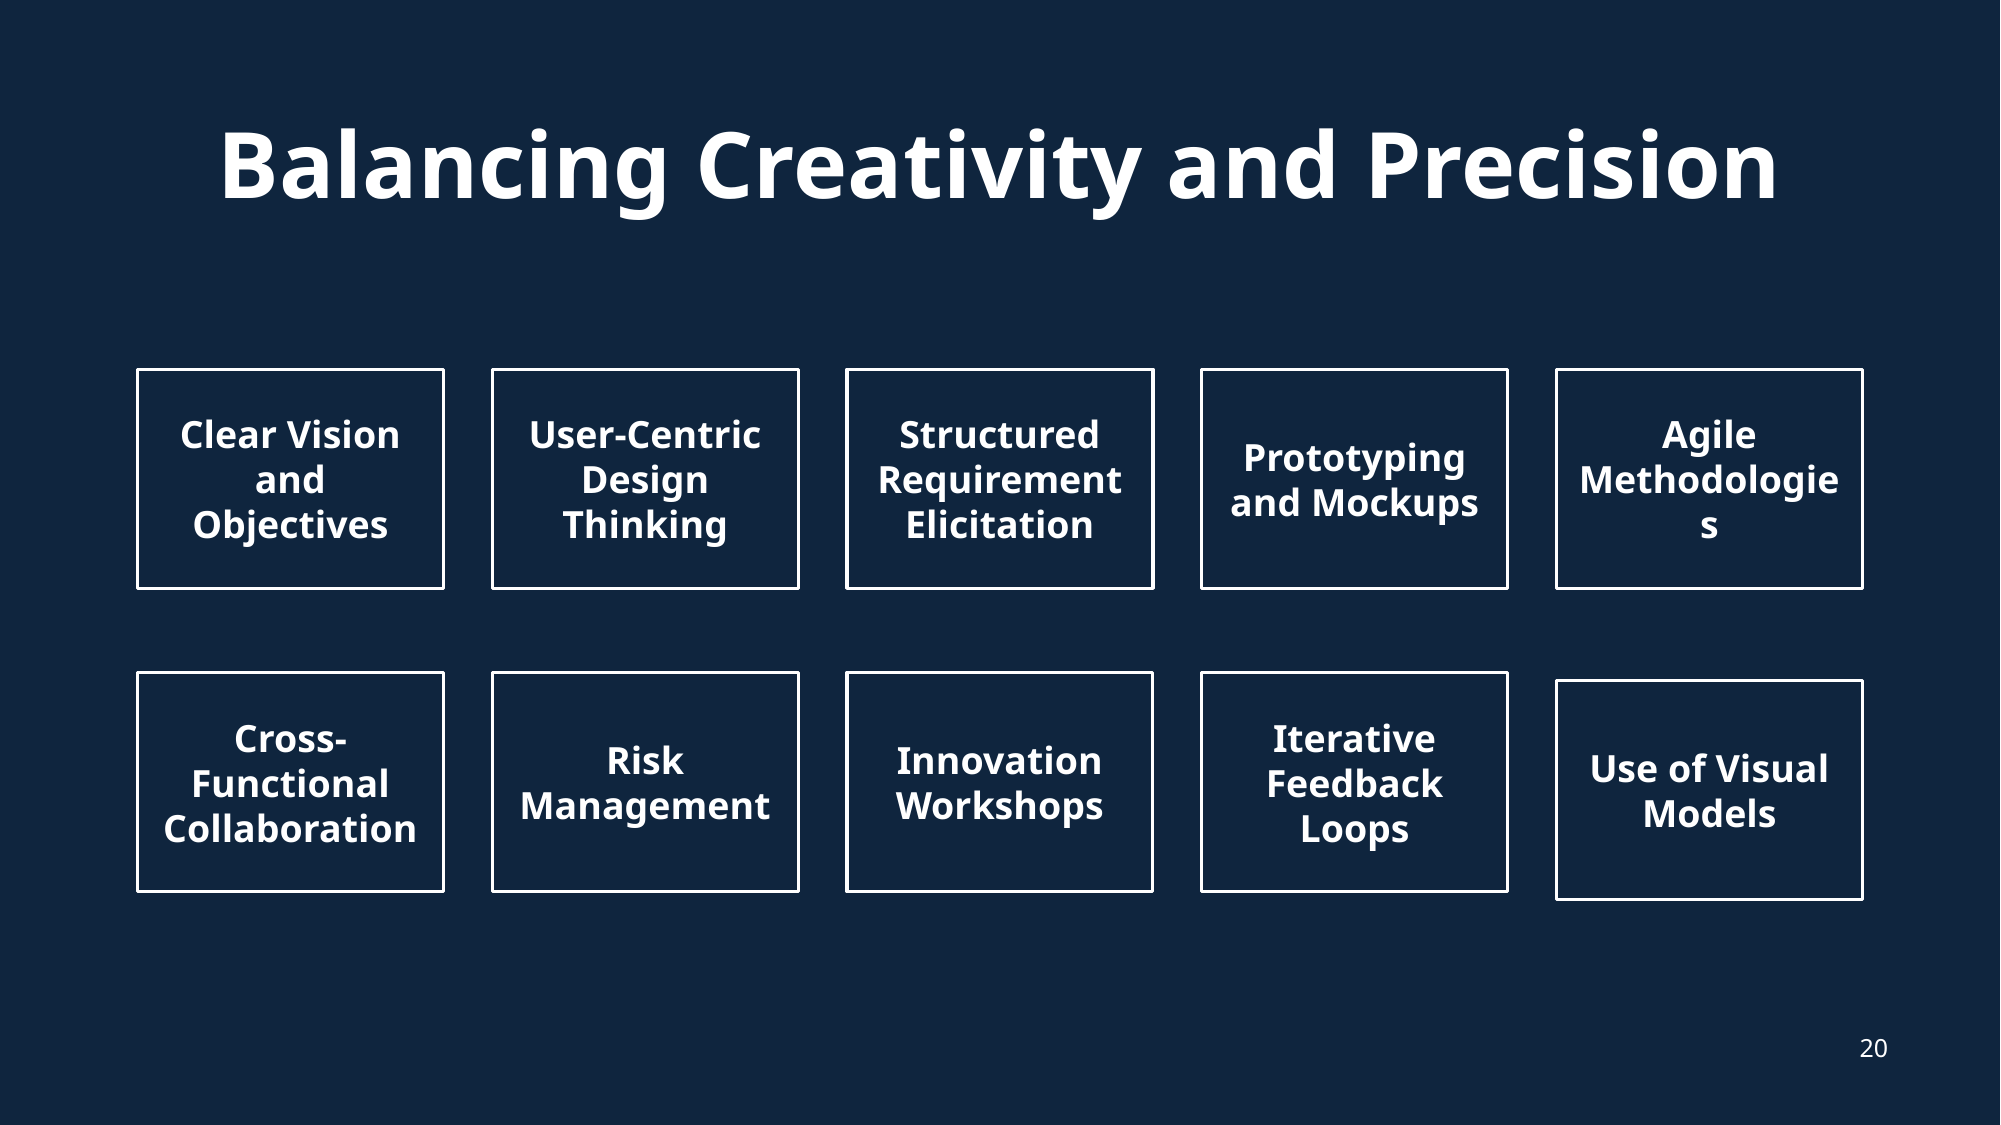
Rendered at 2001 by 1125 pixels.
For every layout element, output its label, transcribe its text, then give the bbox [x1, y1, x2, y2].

list Prototyping and Mockups [1200, 368, 1509, 590]
list Agile Methodologies [1555, 368, 1864, 590]
title Balancing Creativity and Precision [137, 59, 1863, 278]
text_box Cross-Functional Collaboration [137, 672, 444, 892]
text_box Innovation Workshops [846, 672, 1153, 892]
list User-Centric Design Thinking [491, 368, 800, 590]
text_box Use of Visual Models [1556, 680, 1863, 900]
text_box Risk Management [492, 672, 799, 892]
list Structured Requirement Elicitation [845, 368, 1155, 590]
text_box Iterative Feedback Loops [1201, 672, 1508, 892]
text_box 20 [1836, 1019, 1912, 1080]
list Clear Vision and Objectives [136, 368, 445, 590]
